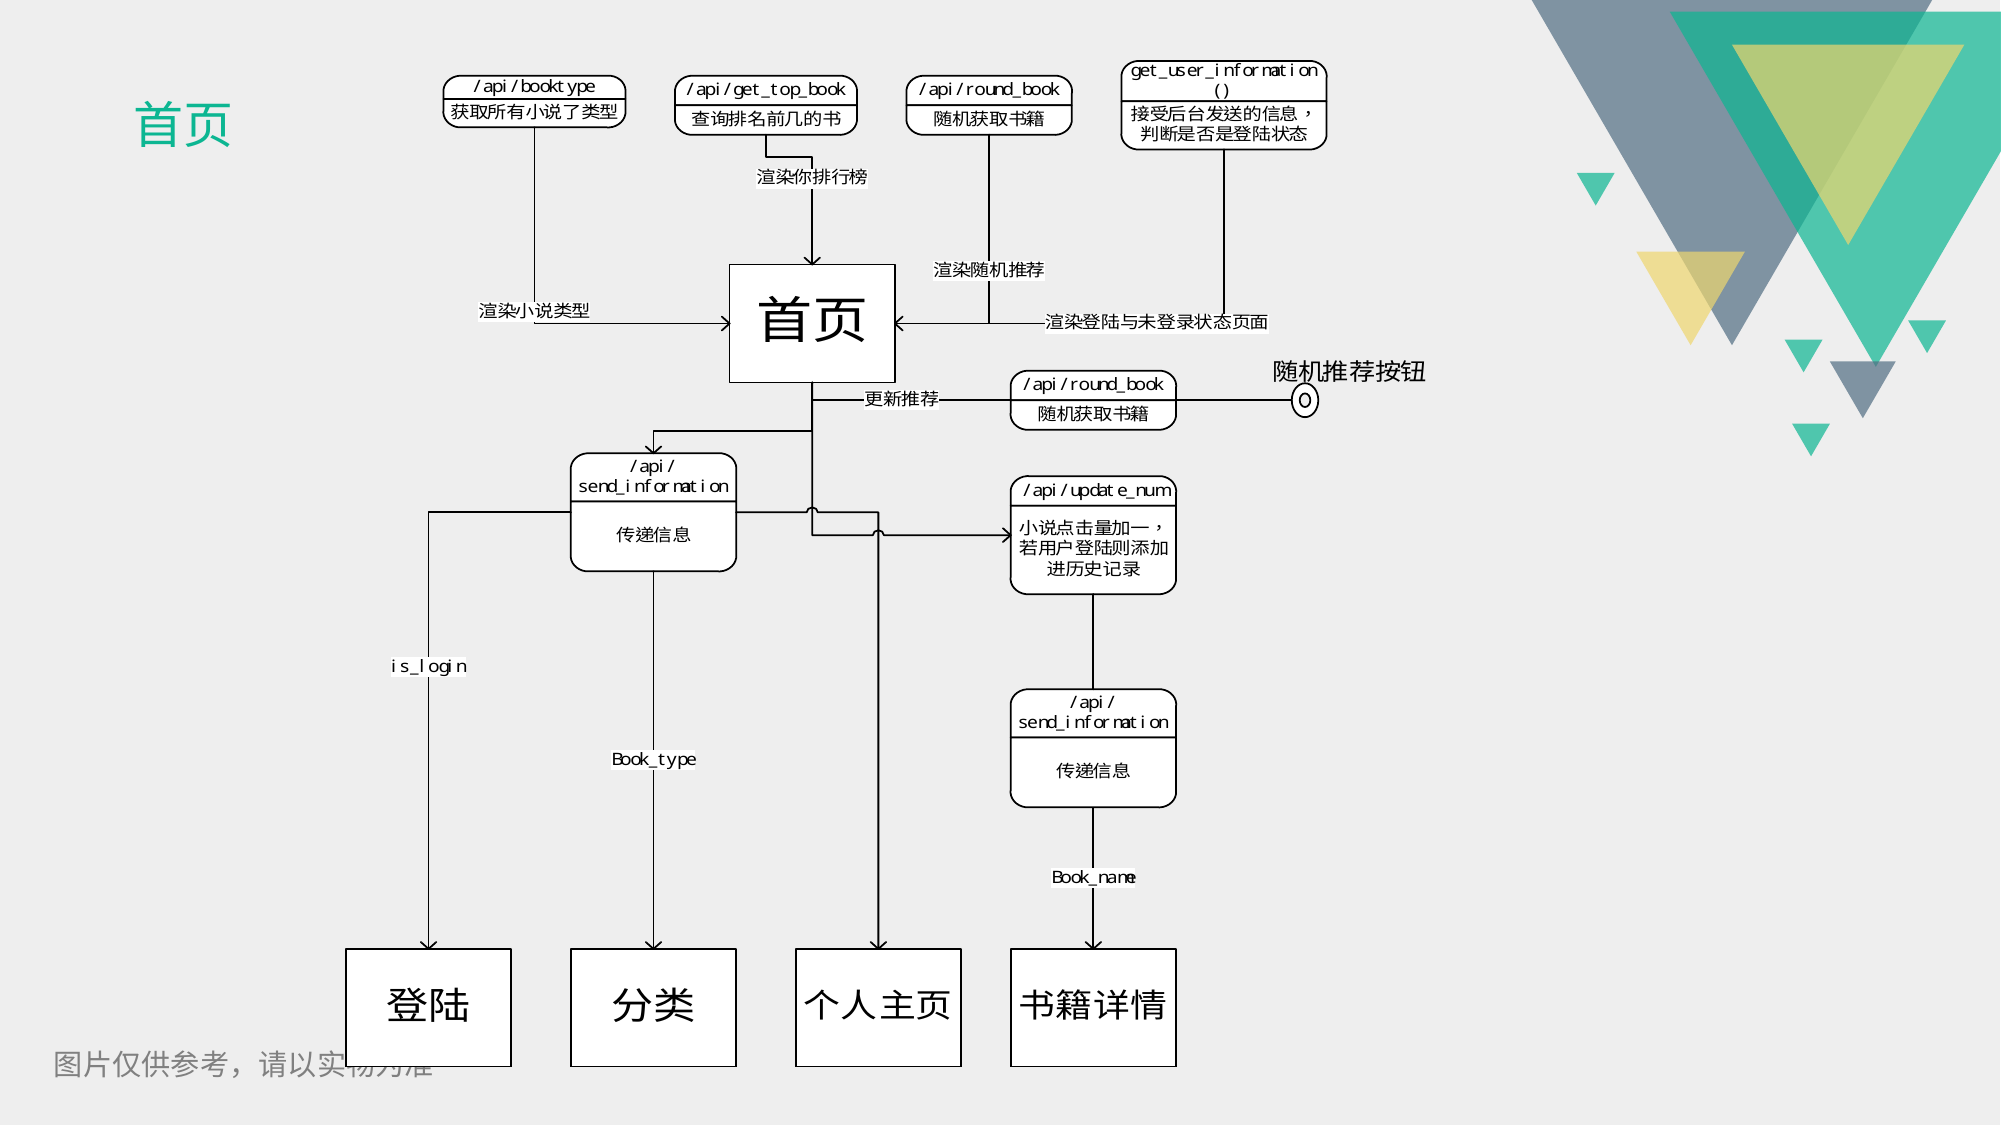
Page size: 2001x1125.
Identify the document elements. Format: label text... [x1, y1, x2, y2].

text_box 图片仅供参考，请以实物为准 [39, 1039, 450, 1089]
text_box 首页 [118, 85, 342, 161]
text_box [342, 58, 1528, 1067]
